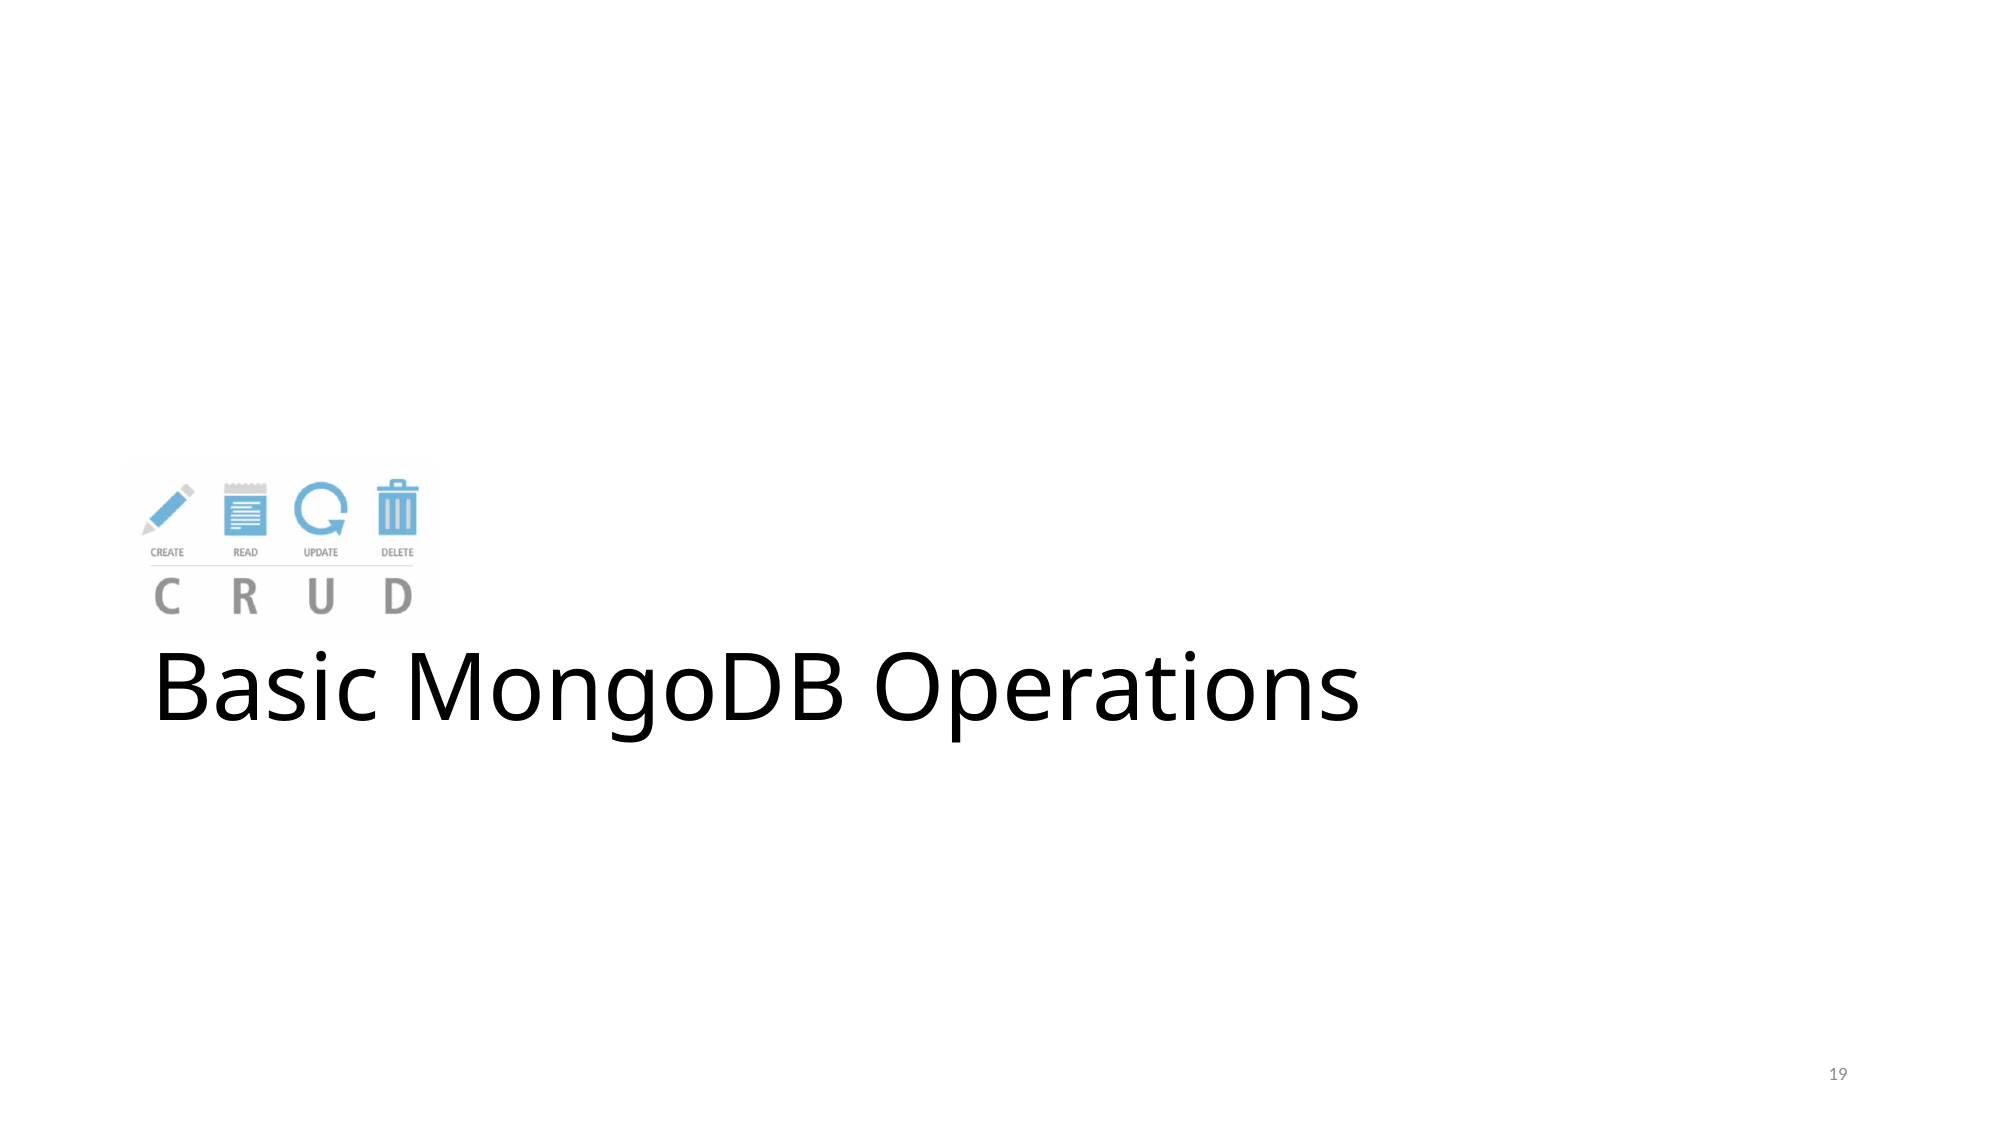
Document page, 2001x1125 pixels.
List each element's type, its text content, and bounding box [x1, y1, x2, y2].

picture [122, 462, 438, 638]
title Basic MongoDB Operations [136, 280, 1862, 749]
slide_number 19 [1412, 1042, 1863, 1103]
